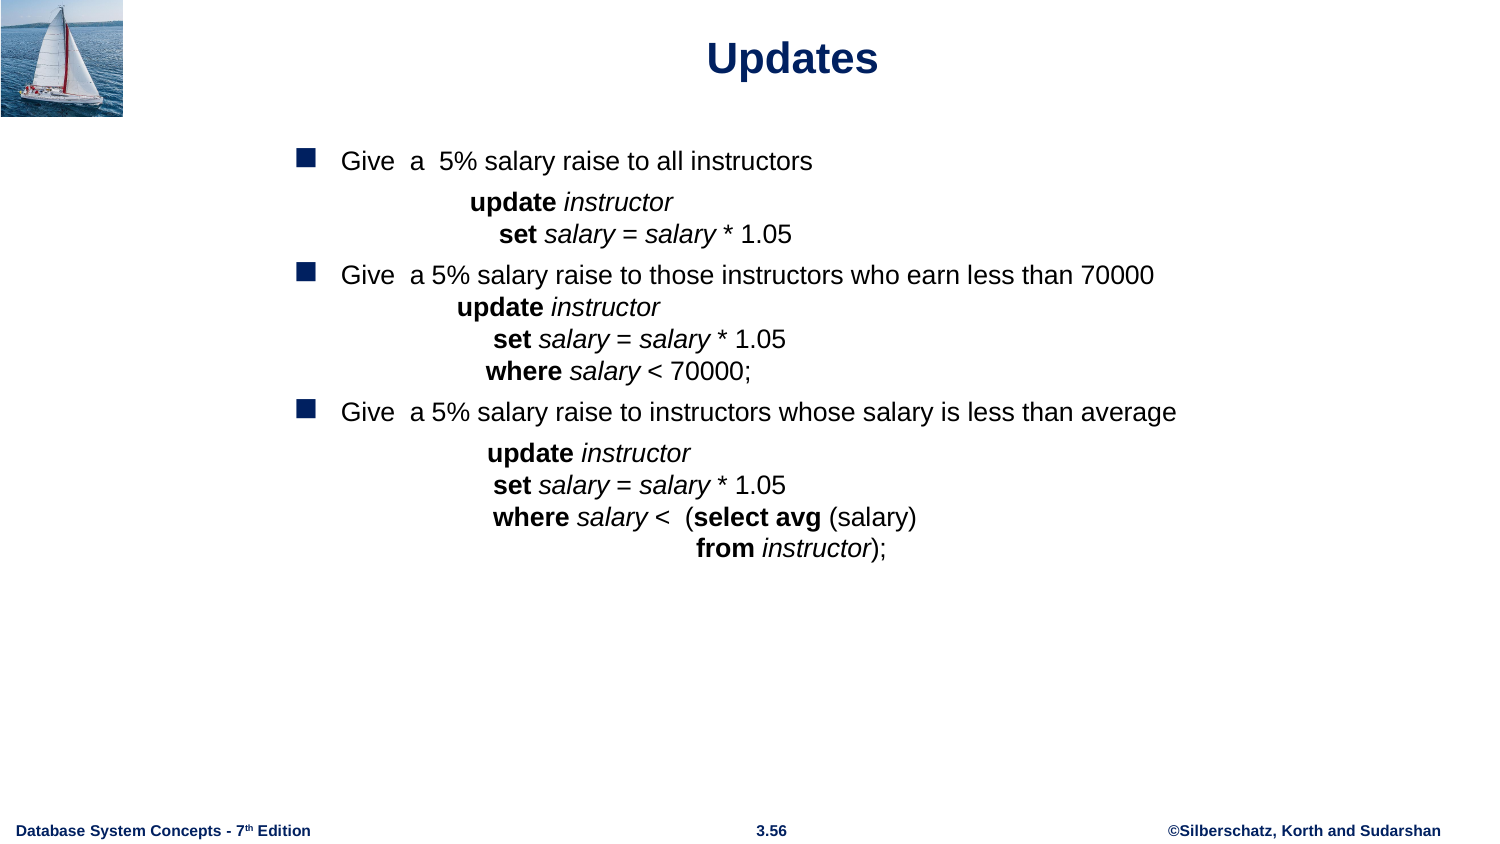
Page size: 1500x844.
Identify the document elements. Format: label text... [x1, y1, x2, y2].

list Give a 5% salary raise to all instructors update instructor set salary = salary * 1.05 Give a 5% salary raise to those instructors who earn less than 70000 update instructor set salary = salary * 1.05 where salary < 70000; Give a 5% salary raise to instructors whose salary is less than average update instructor set salary = salary * 1.05 where salary < (select avg (salary) from instructor); [283, 136, 1223, 736]
title Updates [295, 14, 1290, 91]
picture [0, 0, 123, 117]
